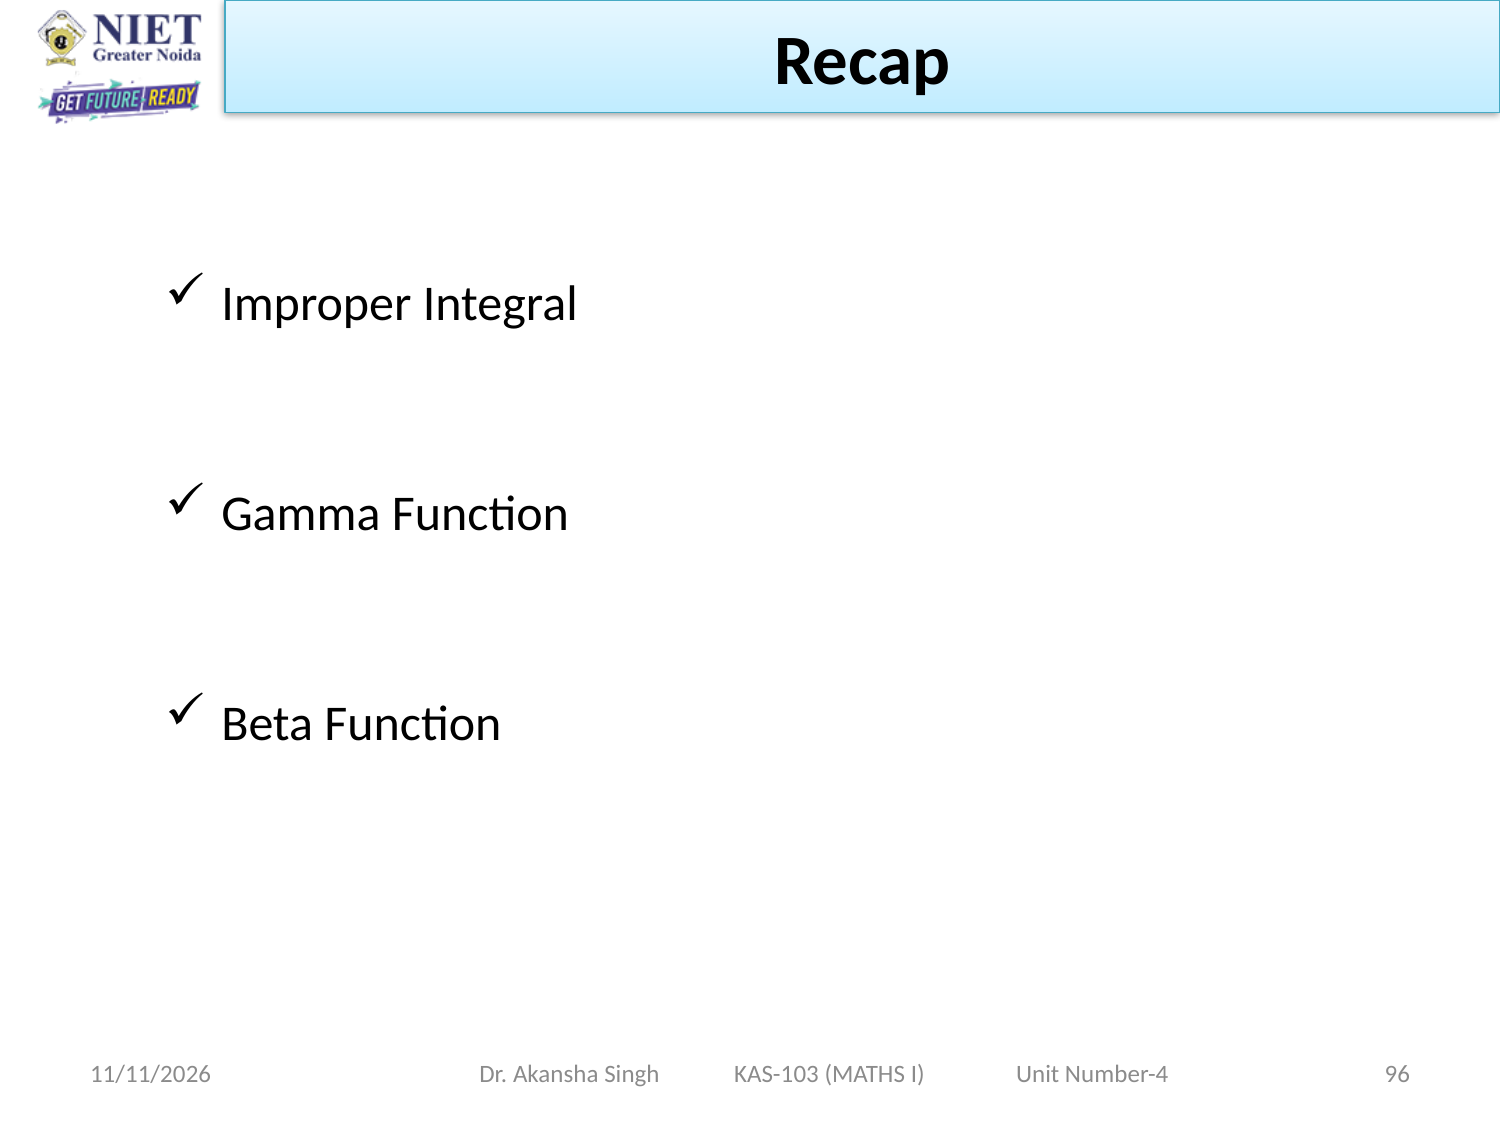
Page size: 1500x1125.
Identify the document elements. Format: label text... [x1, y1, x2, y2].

slide_number 96 [1238, 1042, 1425, 1103]
list Improper Integral Gamma Function Beta Function [150, 262, 1425, 1005]
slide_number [75, 1042, 412, 1103]
text_box Recap [238, 0, 1500, 113]
footer Dr. Akansha Singh KAS-103 (MATHS I) Unit Number-4 [412, 1042, 1238, 1103]
picture [0, 0, 238, 135]
